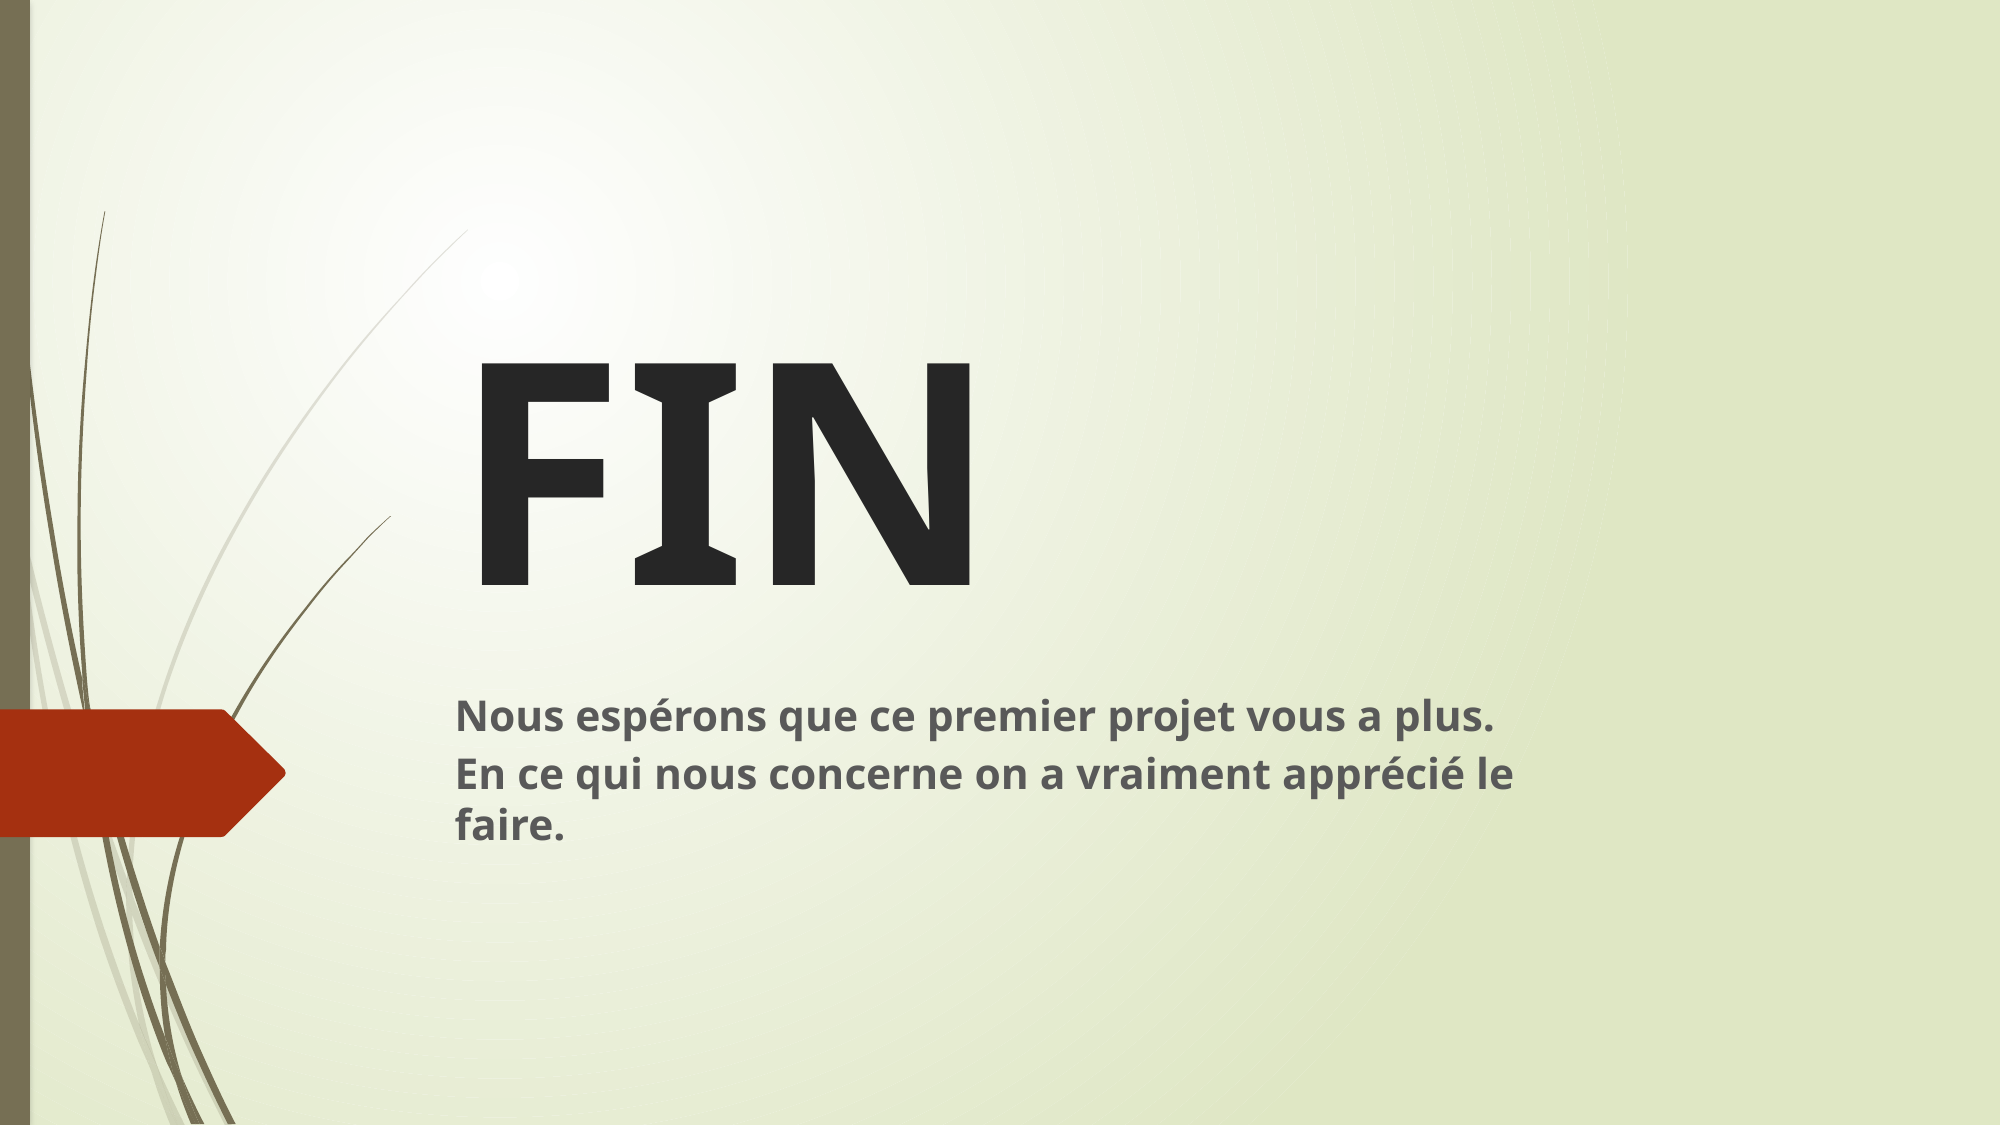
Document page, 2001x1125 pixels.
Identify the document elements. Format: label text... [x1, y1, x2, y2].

subtitle Nous espérons que ce premier projet vous a plus. En ce qui nous concerne on a vraiment apprécié le faire. [439, 681, 1561, 860]
title FIN [439, 284, 1903, 656]
